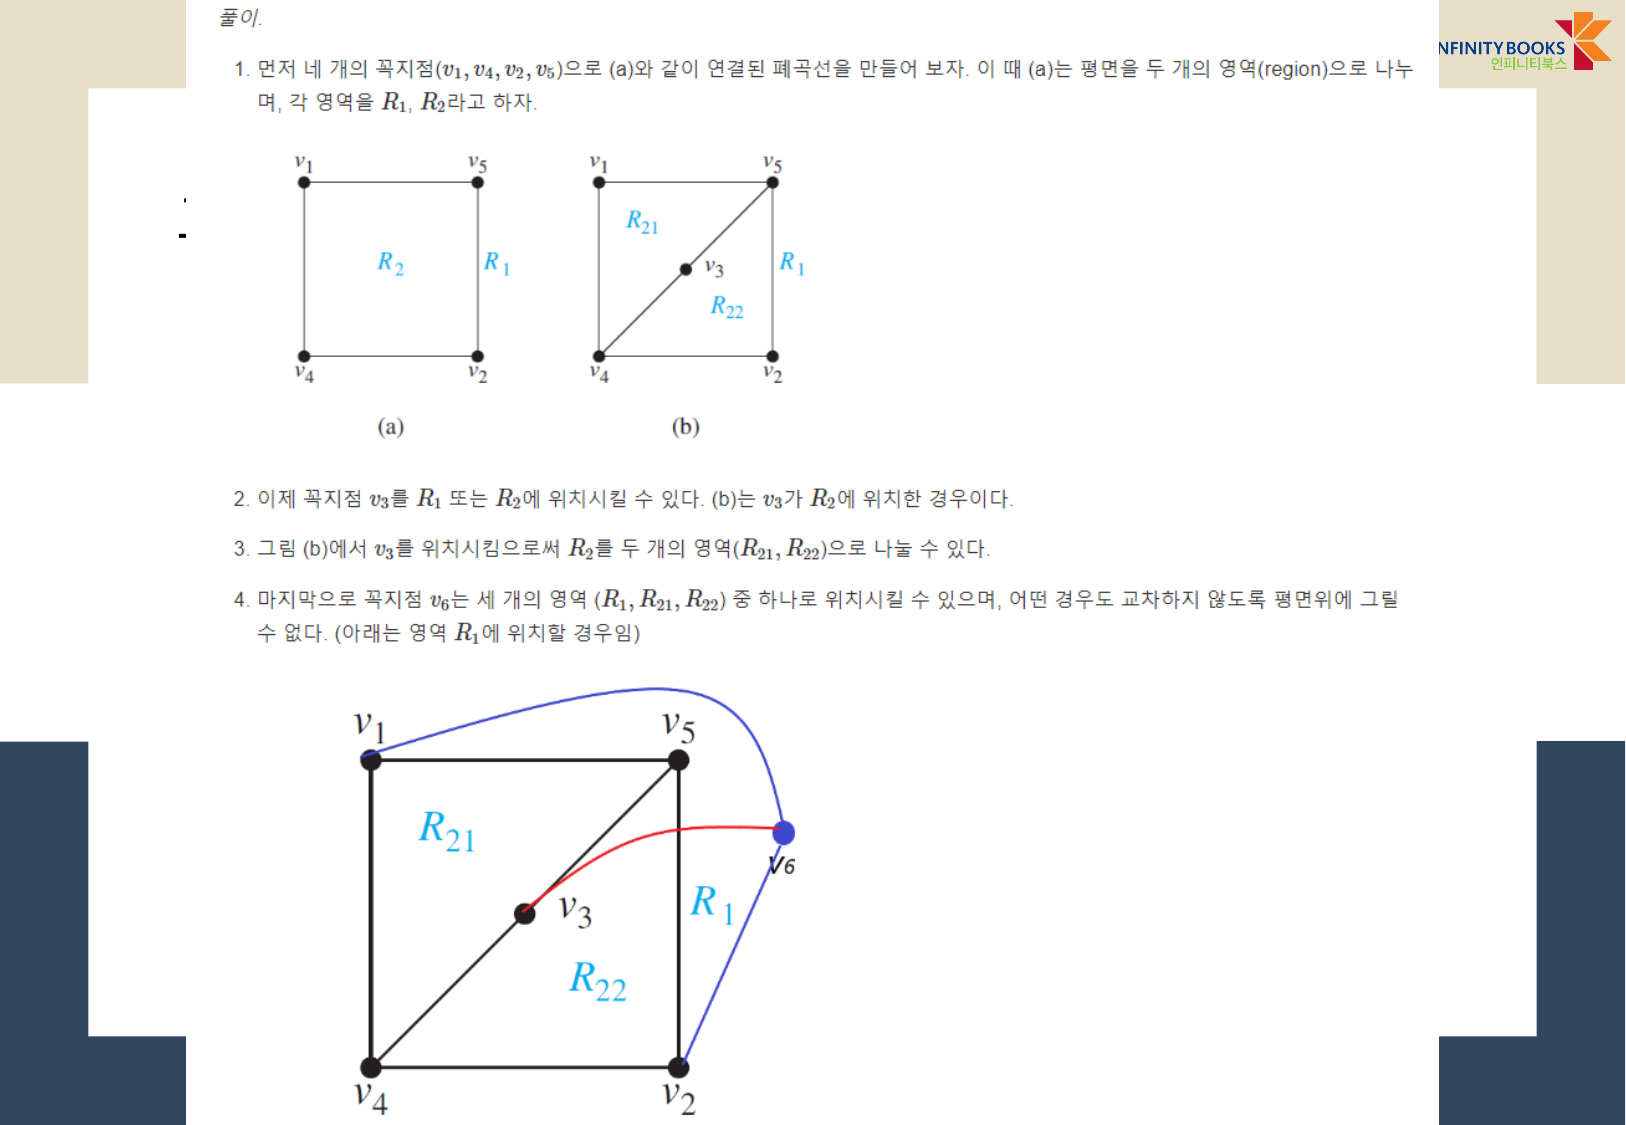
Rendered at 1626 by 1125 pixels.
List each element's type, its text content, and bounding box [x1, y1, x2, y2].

text_box 그래프 [161, 176, 186, 261]
picture [186, 0, 1612, 1125]
